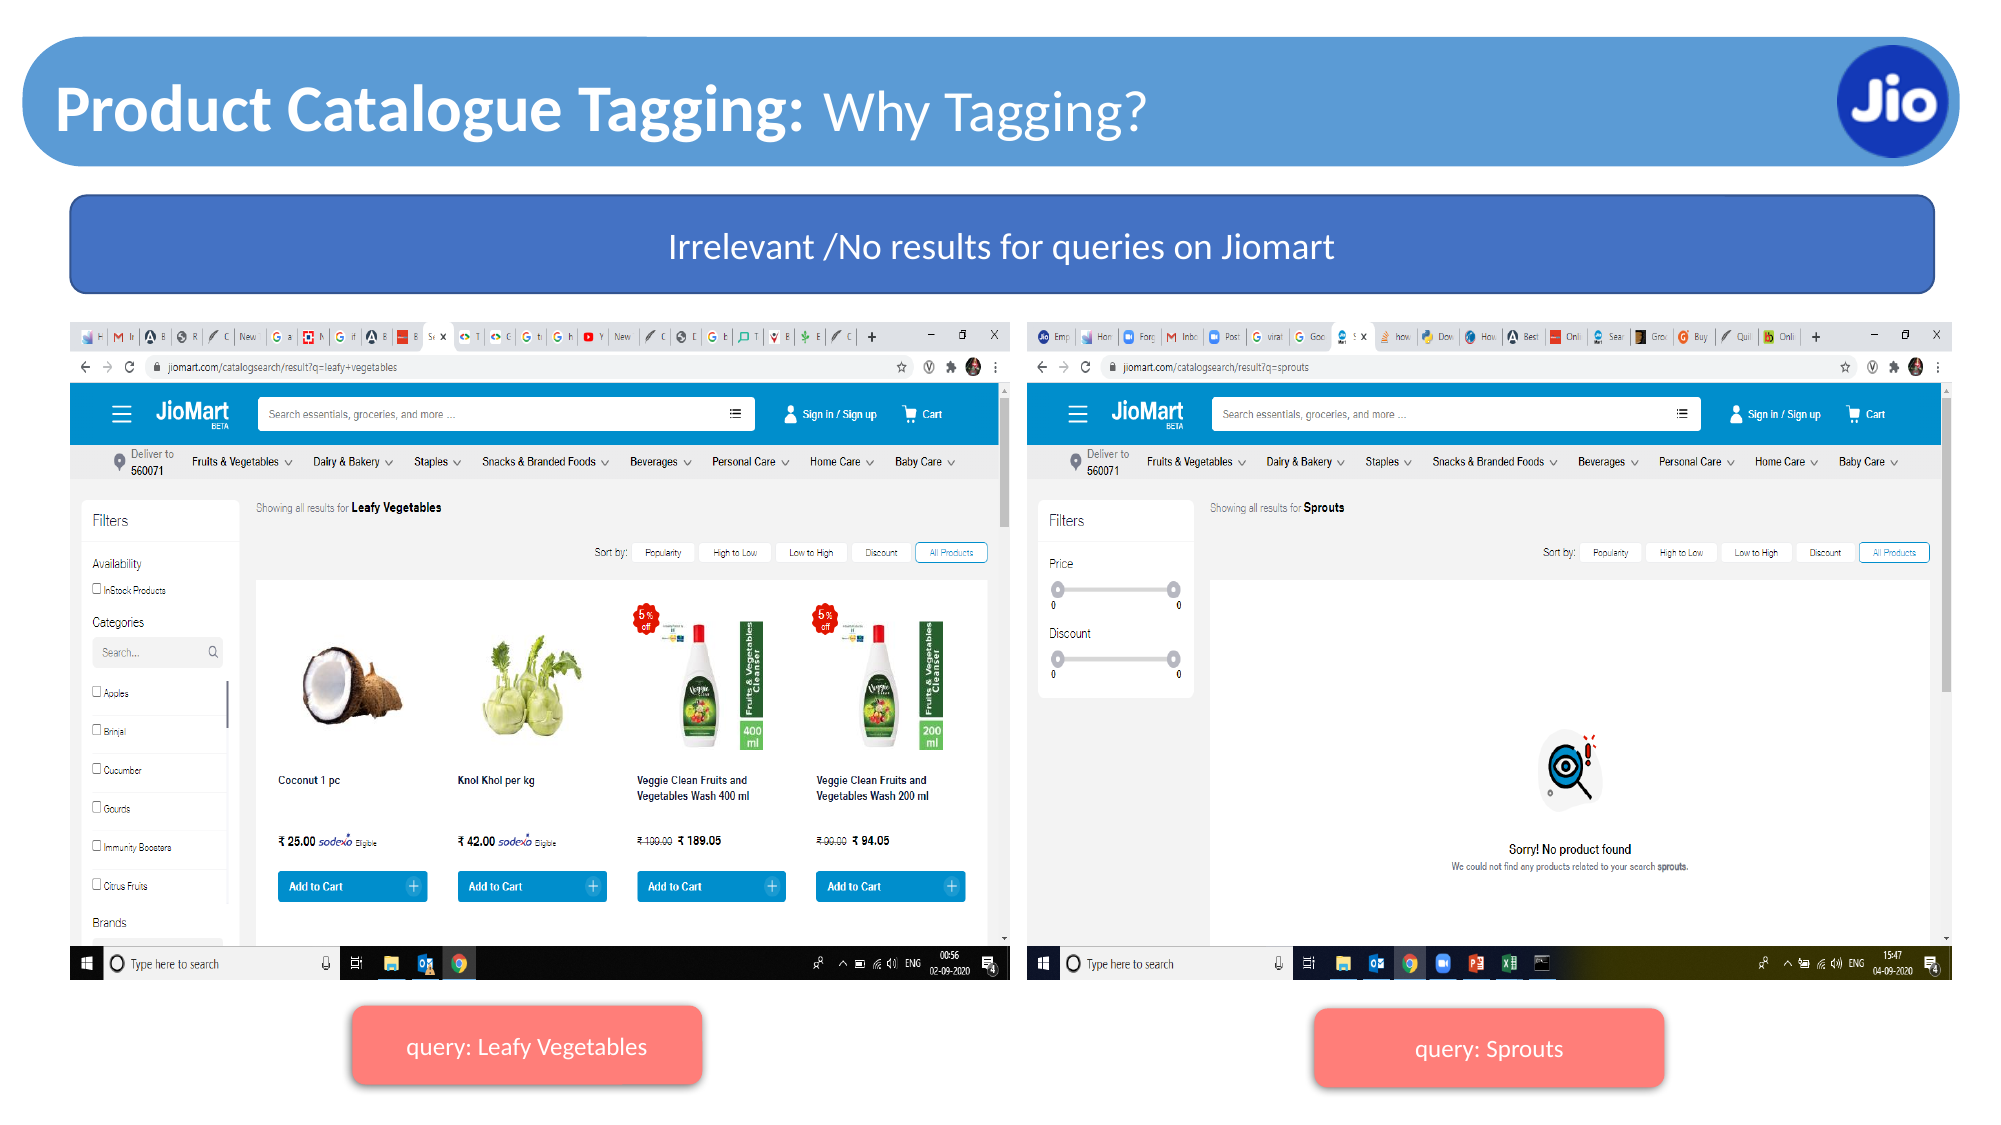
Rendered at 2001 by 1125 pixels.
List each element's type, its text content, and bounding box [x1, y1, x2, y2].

text_box Product Catalogue Tagging: Why Tagging? [22, 36, 1930, 167]
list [1027, 322, 1952, 980]
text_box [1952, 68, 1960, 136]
text_box query: Leafy Vegetables [352, 1005, 703, 1085]
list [70, 322, 1009, 980]
text_box query: Sprouts [1314, 1008, 1665, 1088]
picture [1836, 45, 1952, 158]
text_box Irrelevant /No results for queries on Jiomart [69, 194, 1936, 295]
